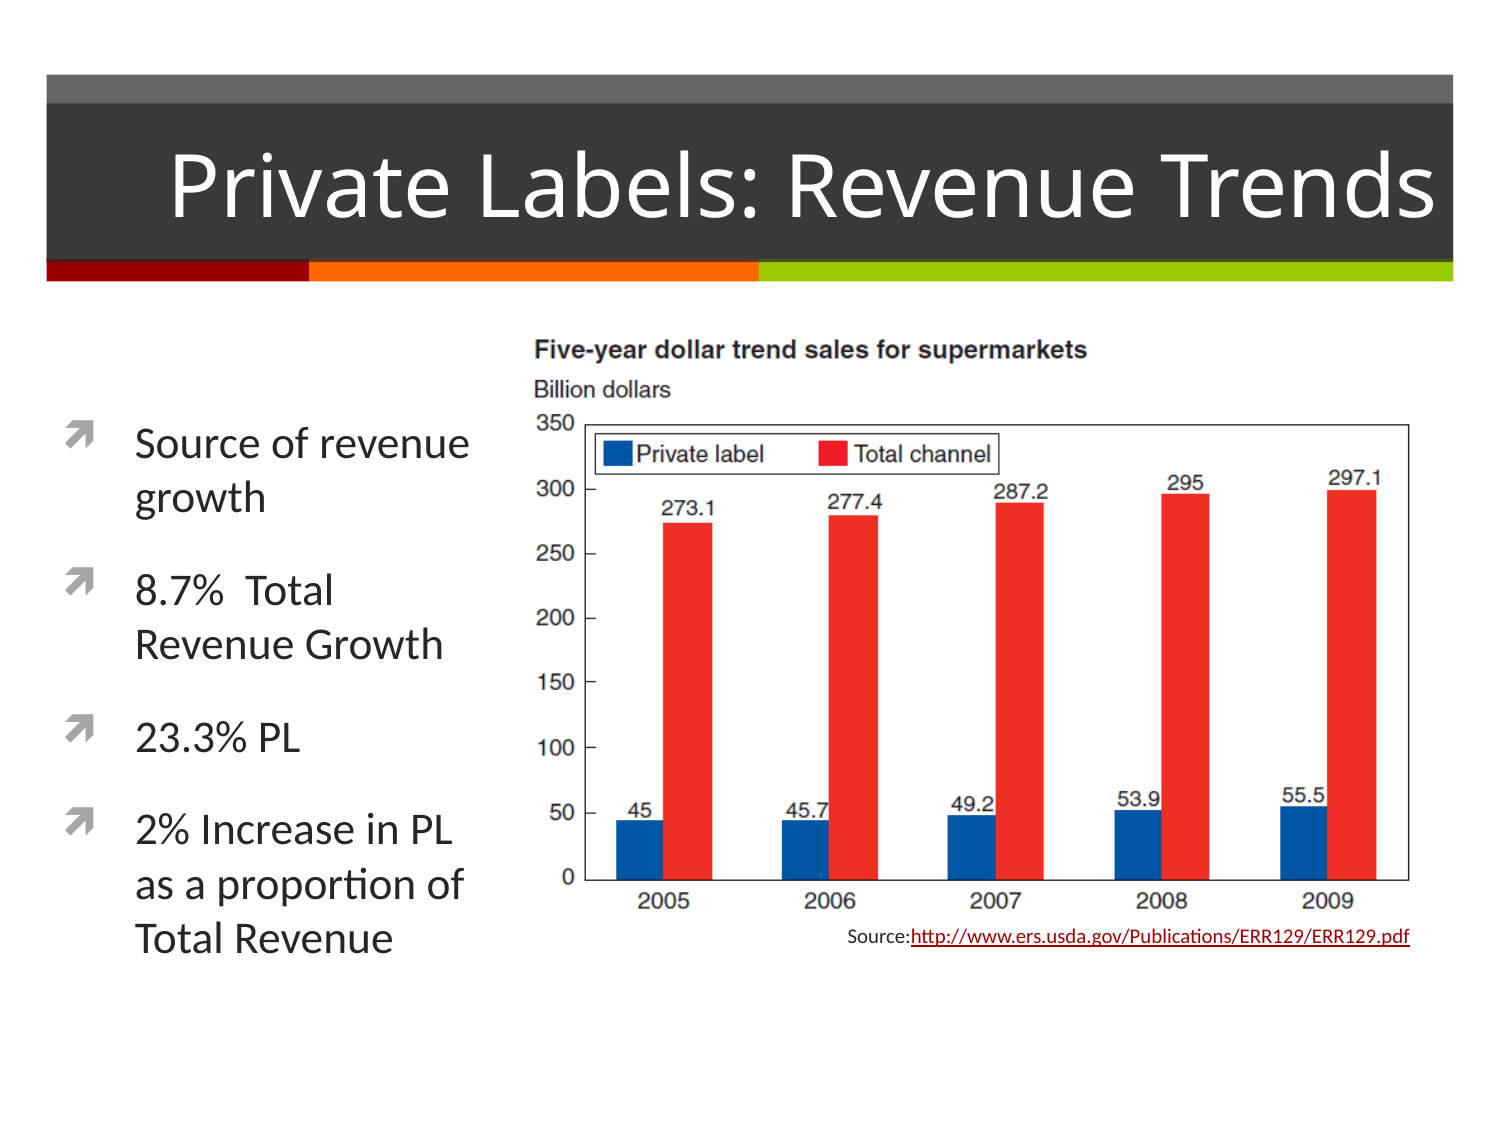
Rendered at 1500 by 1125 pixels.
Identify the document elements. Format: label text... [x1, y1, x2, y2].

text_box Source:http://www.ers.usda.gov/Publications/ERR129/ERR129.pdf [832, 286, 1500, 1125]
picture [526, 330, 1418, 928]
title Private Labels: Revenue Trends [46, 103, 1454, 263]
list Source of revenue growth 8.7% Total Revenue Growth 23.3% PL 2% Increase in PL as a proportion of Total Revenue [46, 405, 500, 977]
